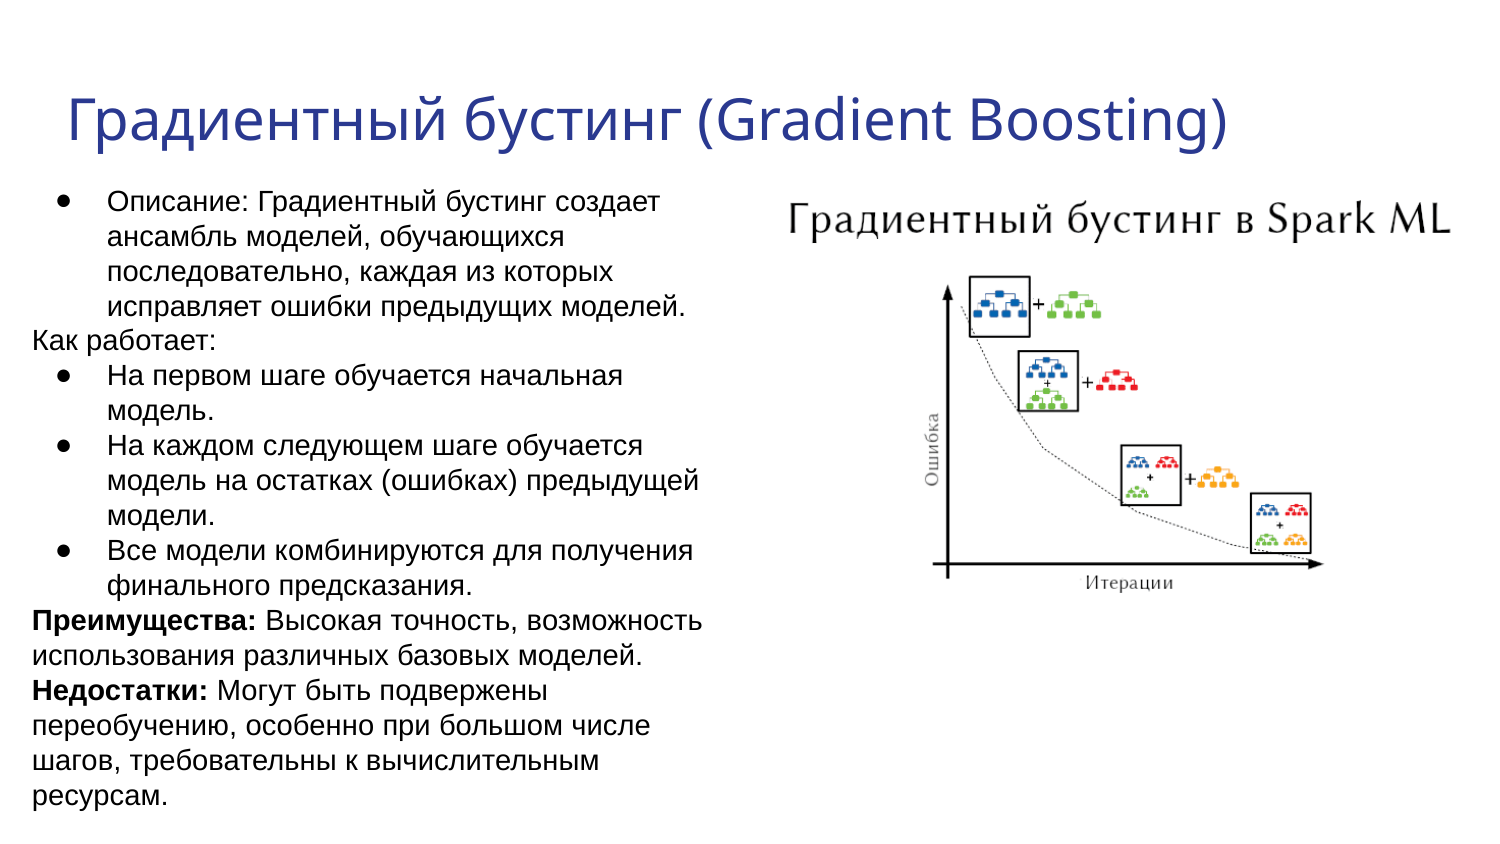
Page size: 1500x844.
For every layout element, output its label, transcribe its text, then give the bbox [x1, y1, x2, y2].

picture [762, 191, 1476, 600]
title Градиентный бустинг (Gradient Boosting) [51, 67, 1449, 167]
text_box Описание: Градиентный бустинг создает ансамбль моделей, обучающихся последовательно, каждая из которых исправляет ошибки предыдущих моделей. Как работает: На первом шаге обучается начальная модель. На каждом следующем шаге обучается модель на остатках (ошибках) предыдущей модели. Все модели комбинируются для получения финального предсказания. Преимущества: Высокая точность, возможность использования различных базовых моделей. Недостатки: Могут быть подвержены переобучению, особенно при большом числе шагов, требовательны к вычислительным ресурсам. [16, 166, 738, 827]
